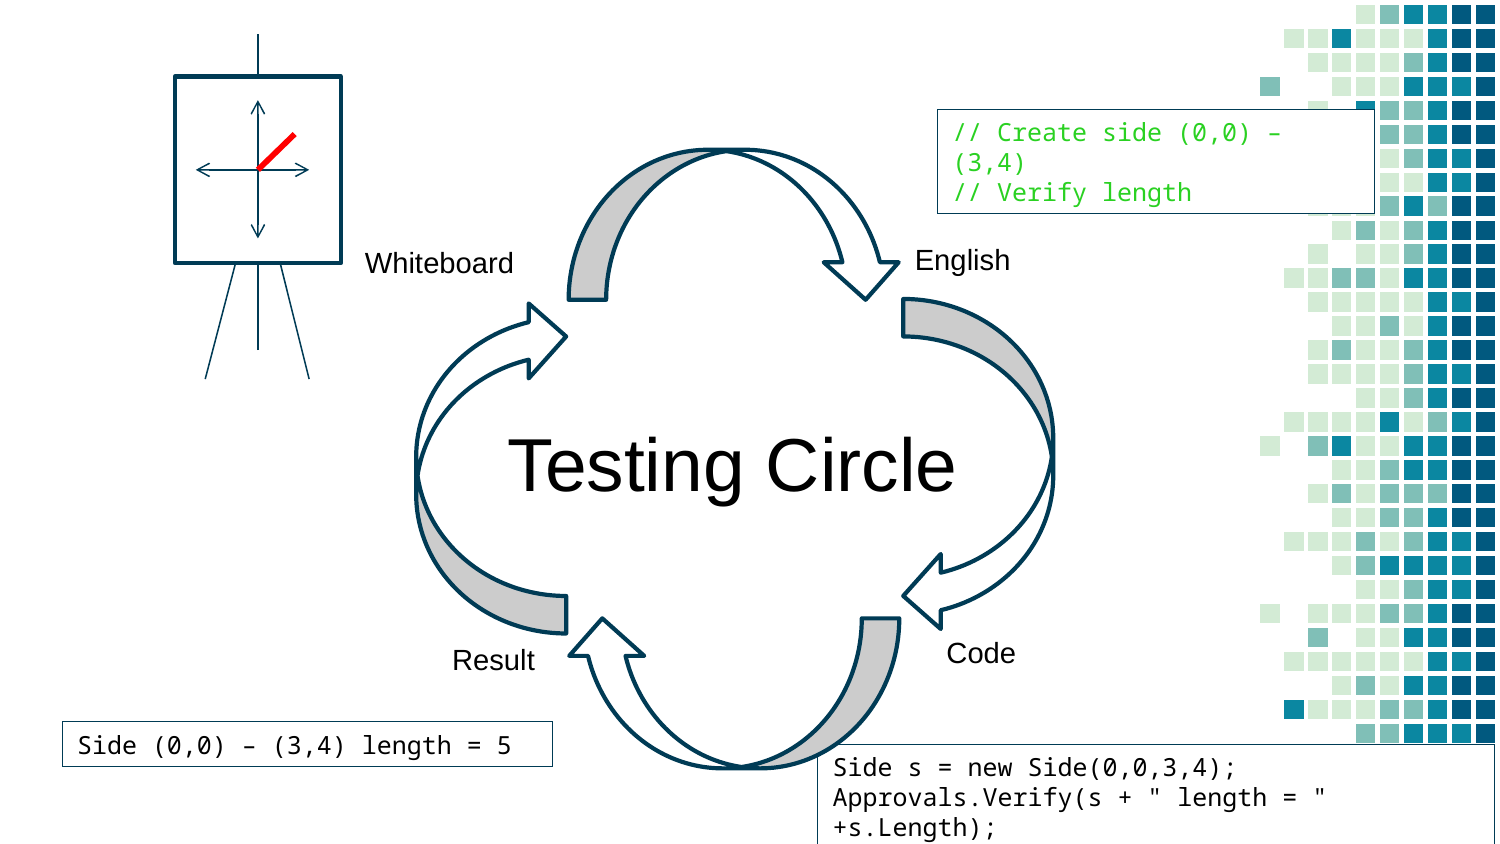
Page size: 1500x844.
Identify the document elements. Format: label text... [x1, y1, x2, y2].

text_box Side (0,0) – (3,4) length = 5 [62, 721, 553, 767]
text_box English [899, 234, 1085, 284]
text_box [174, 34, 341, 380]
text_box [567, 616, 902, 771]
text_box [566, 147, 899, 302]
text_box [414, 301, 569, 636]
text_box Side s = new Side(0,0,3,4); Approvals.Verify(s + " length = " +s.Length); [817, 744, 1495, 844]
text_box Code [931, 626, 1032, 677]
text_box [901, 296, 1056, 626]
text_box Result [437, 634, 564, 684]
text_box Testing Circle [492, 409, 973, 515]
text_box // Create side (0,0) – (3,4) // Verify length [937, 109, 1375, 214]
text_box Whiteboard [349, 236, 563, 287]
